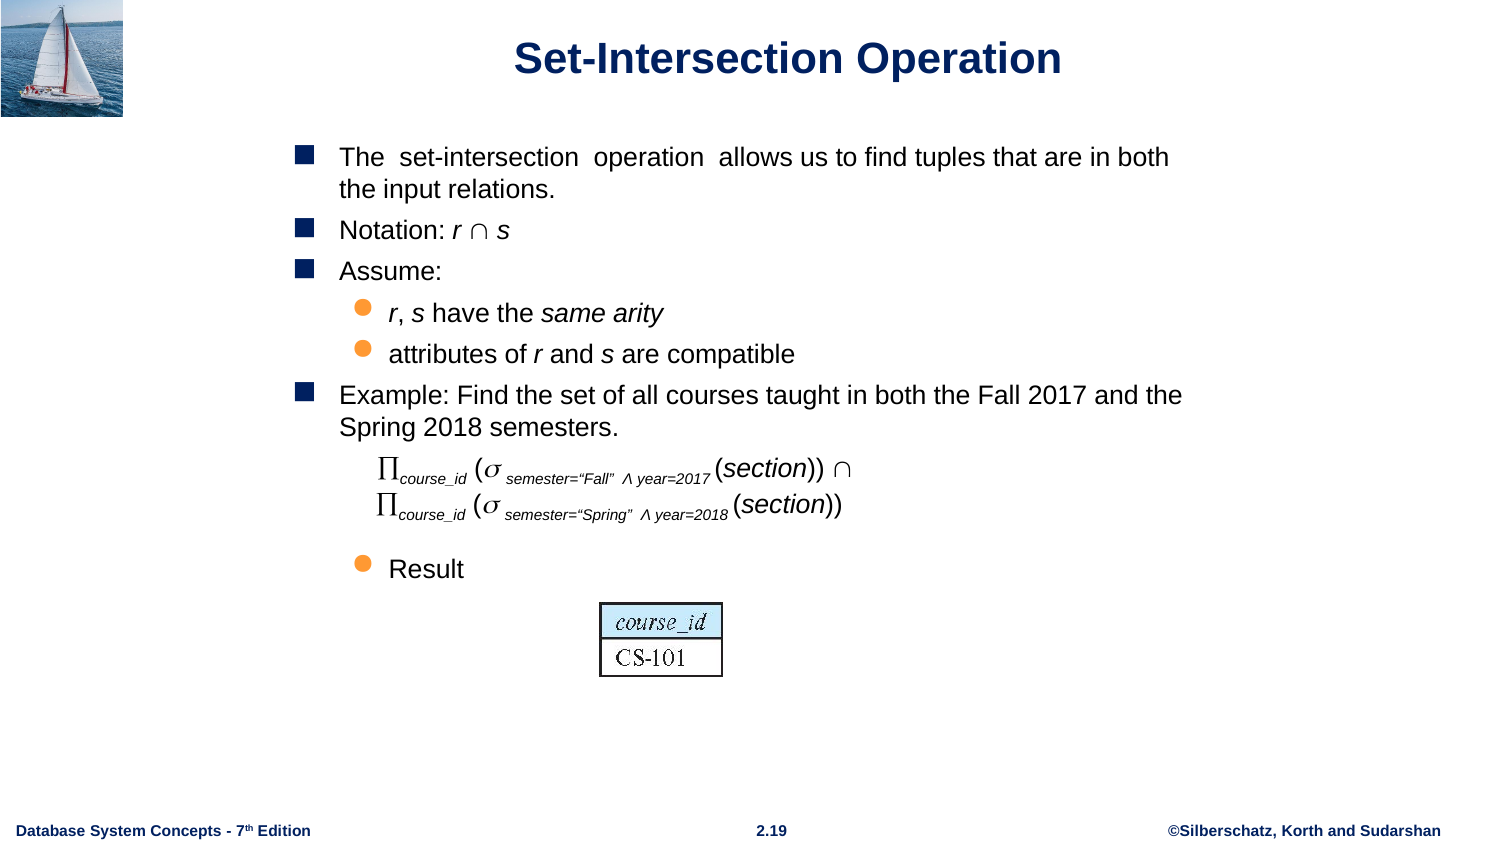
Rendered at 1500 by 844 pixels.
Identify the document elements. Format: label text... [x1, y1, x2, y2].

picture [599, 601, 723, 678]
list The set-intersection operation allows us to find tuples that are in both the input relations. Notation: r  s Assume: r, s have the same arity attributes of r and s are compatible Example: Find the set of all courses taught in both the Fall 2017 and the Spring 2018 semesters. course_id ( semester=“Fall” Λ year=2017 (section))  course_id ( semester=“Spring” Λ year=2018 (section)) Result [282, 132, 1219, 617]
title Set-Intersection Operation [125, 14, 1452, 90]
picture [0, 0, 123, 117]
